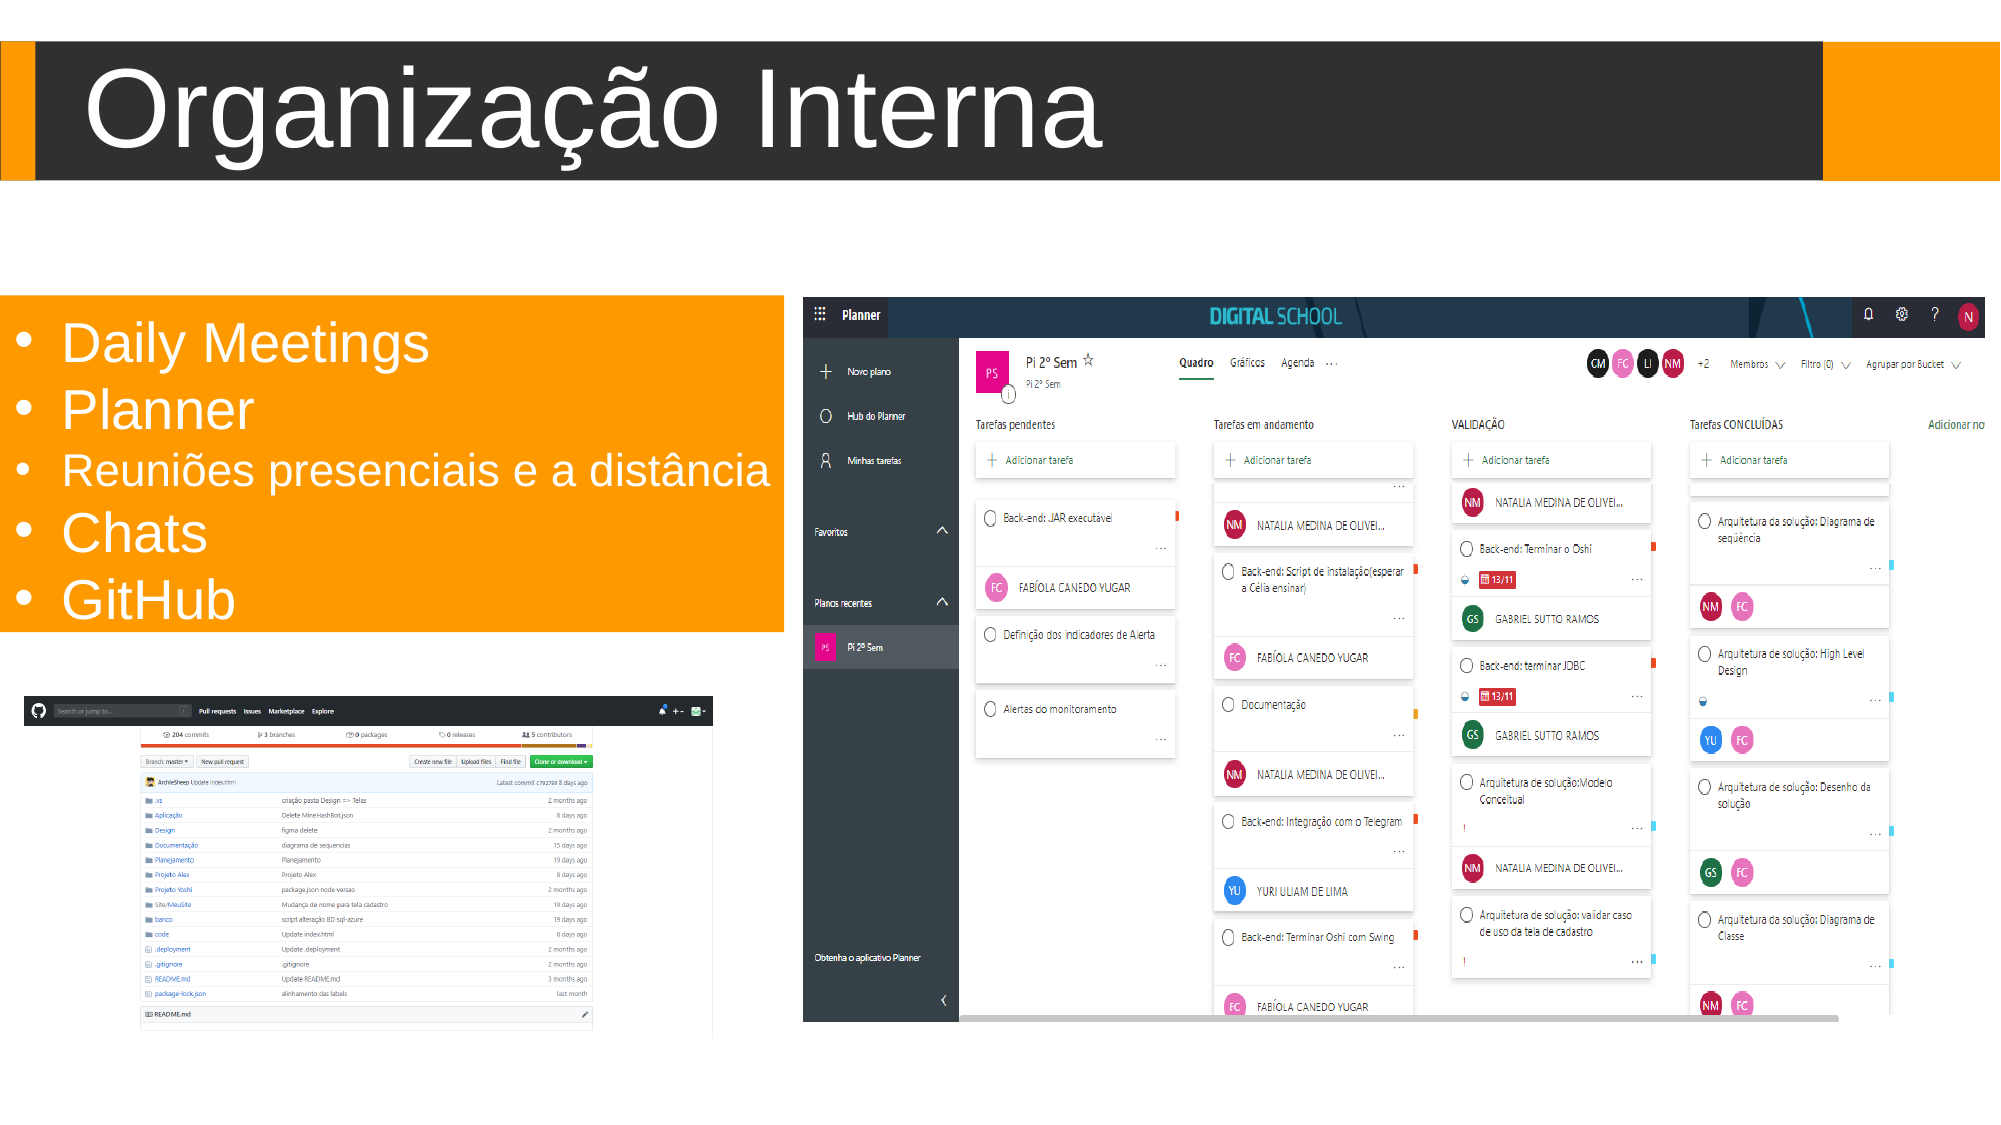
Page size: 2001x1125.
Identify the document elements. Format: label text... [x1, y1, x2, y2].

picture [24, 696, 713, 1038]
picture [803, 297, 1985, 1022]
text_box Daily Meetings Planner Reuniões presenciais e a distância Chats GitHub [0, 298, 803, 684]
list Organização Interna [69, 51, 1524, 171]
